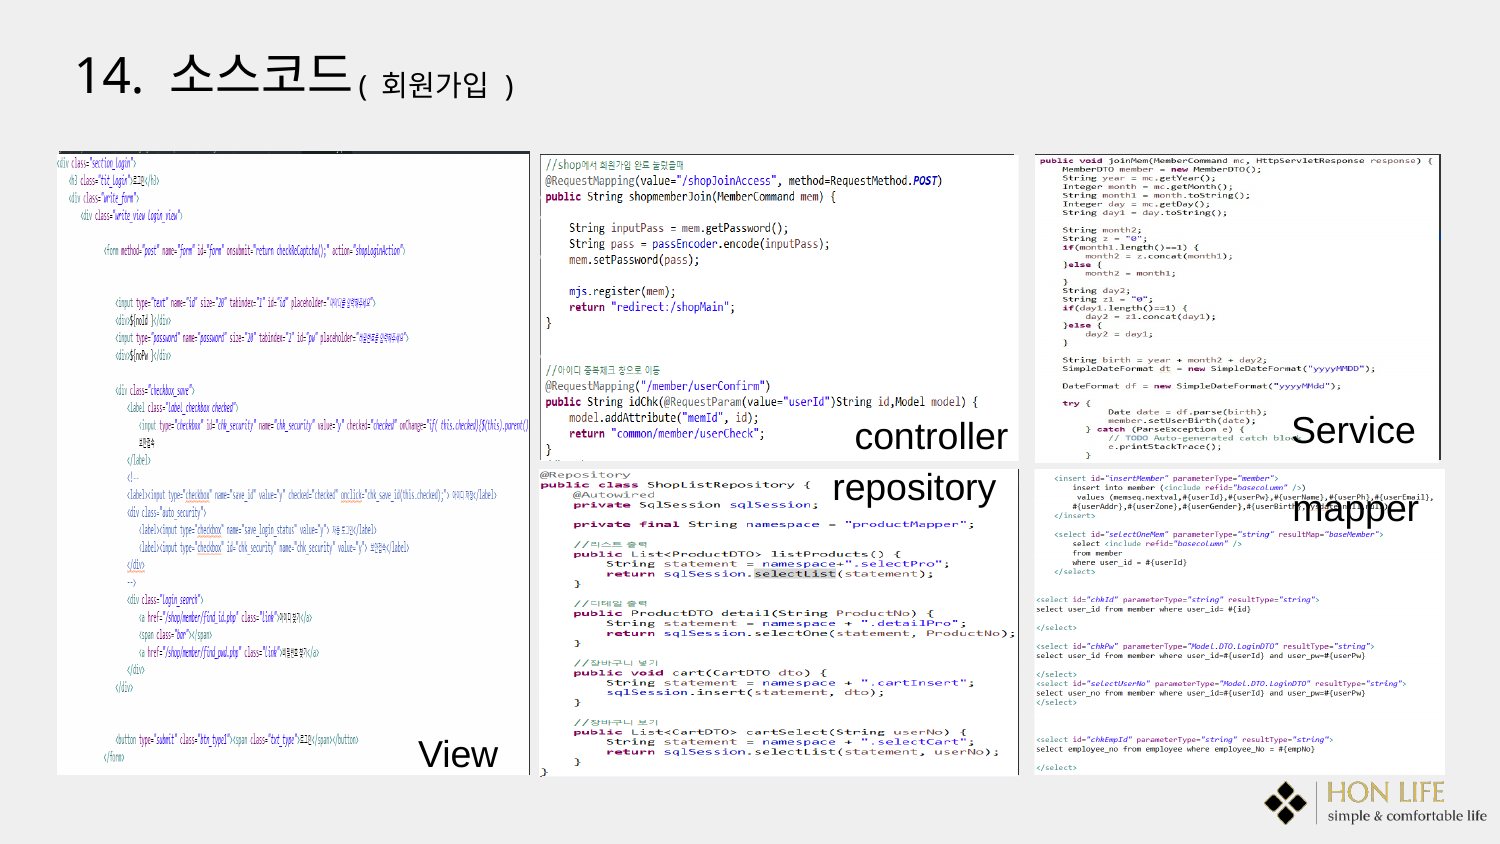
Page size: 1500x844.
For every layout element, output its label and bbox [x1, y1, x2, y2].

text_box [49, 28, 1159, 147]
picture [539, 469, 1500, 844]
picture [1034, 154, 1442, 464]
picture [540, 154, 1019, 461]
text_box [1318, 397, 1465, 519]
text_box [817, 396, 1034, 469]
picture [57, 150, 531, 775]
